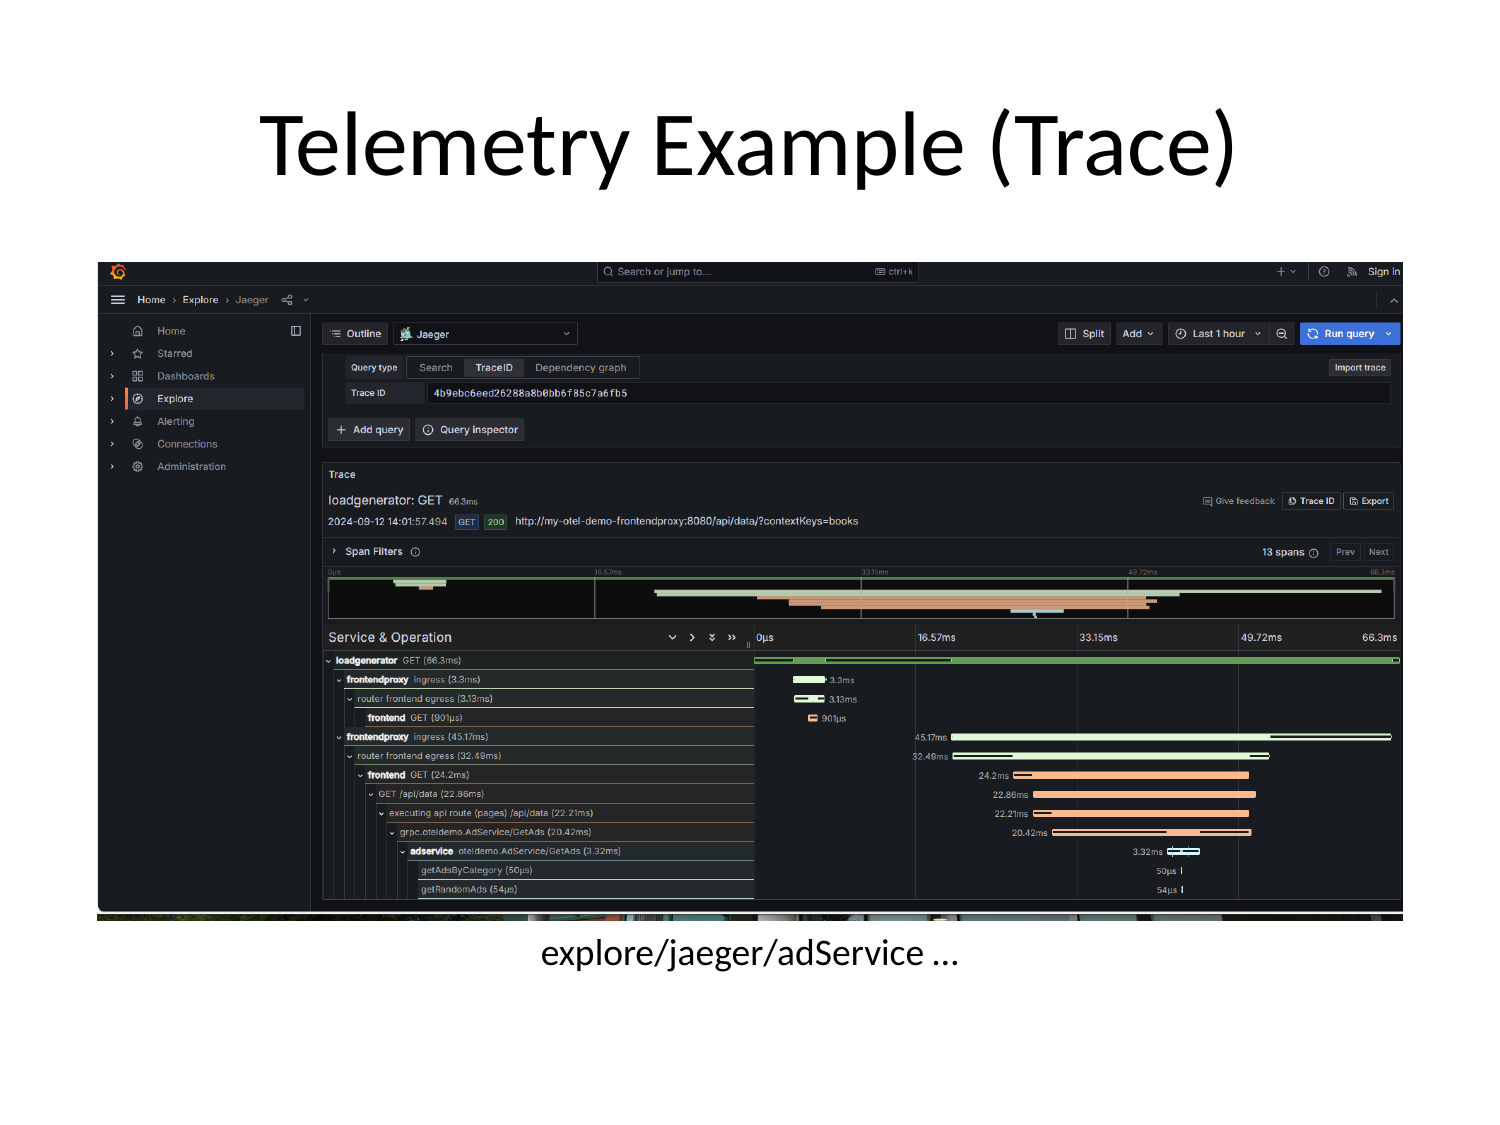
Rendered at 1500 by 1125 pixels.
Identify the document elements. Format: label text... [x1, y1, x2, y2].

text_box explore/jaeger/adService … [74, 920, 1425, 1005]
title Telemetry Example (Trace) [75, 45, 1425, 233]
picture [97, 262, 1403, 921]
